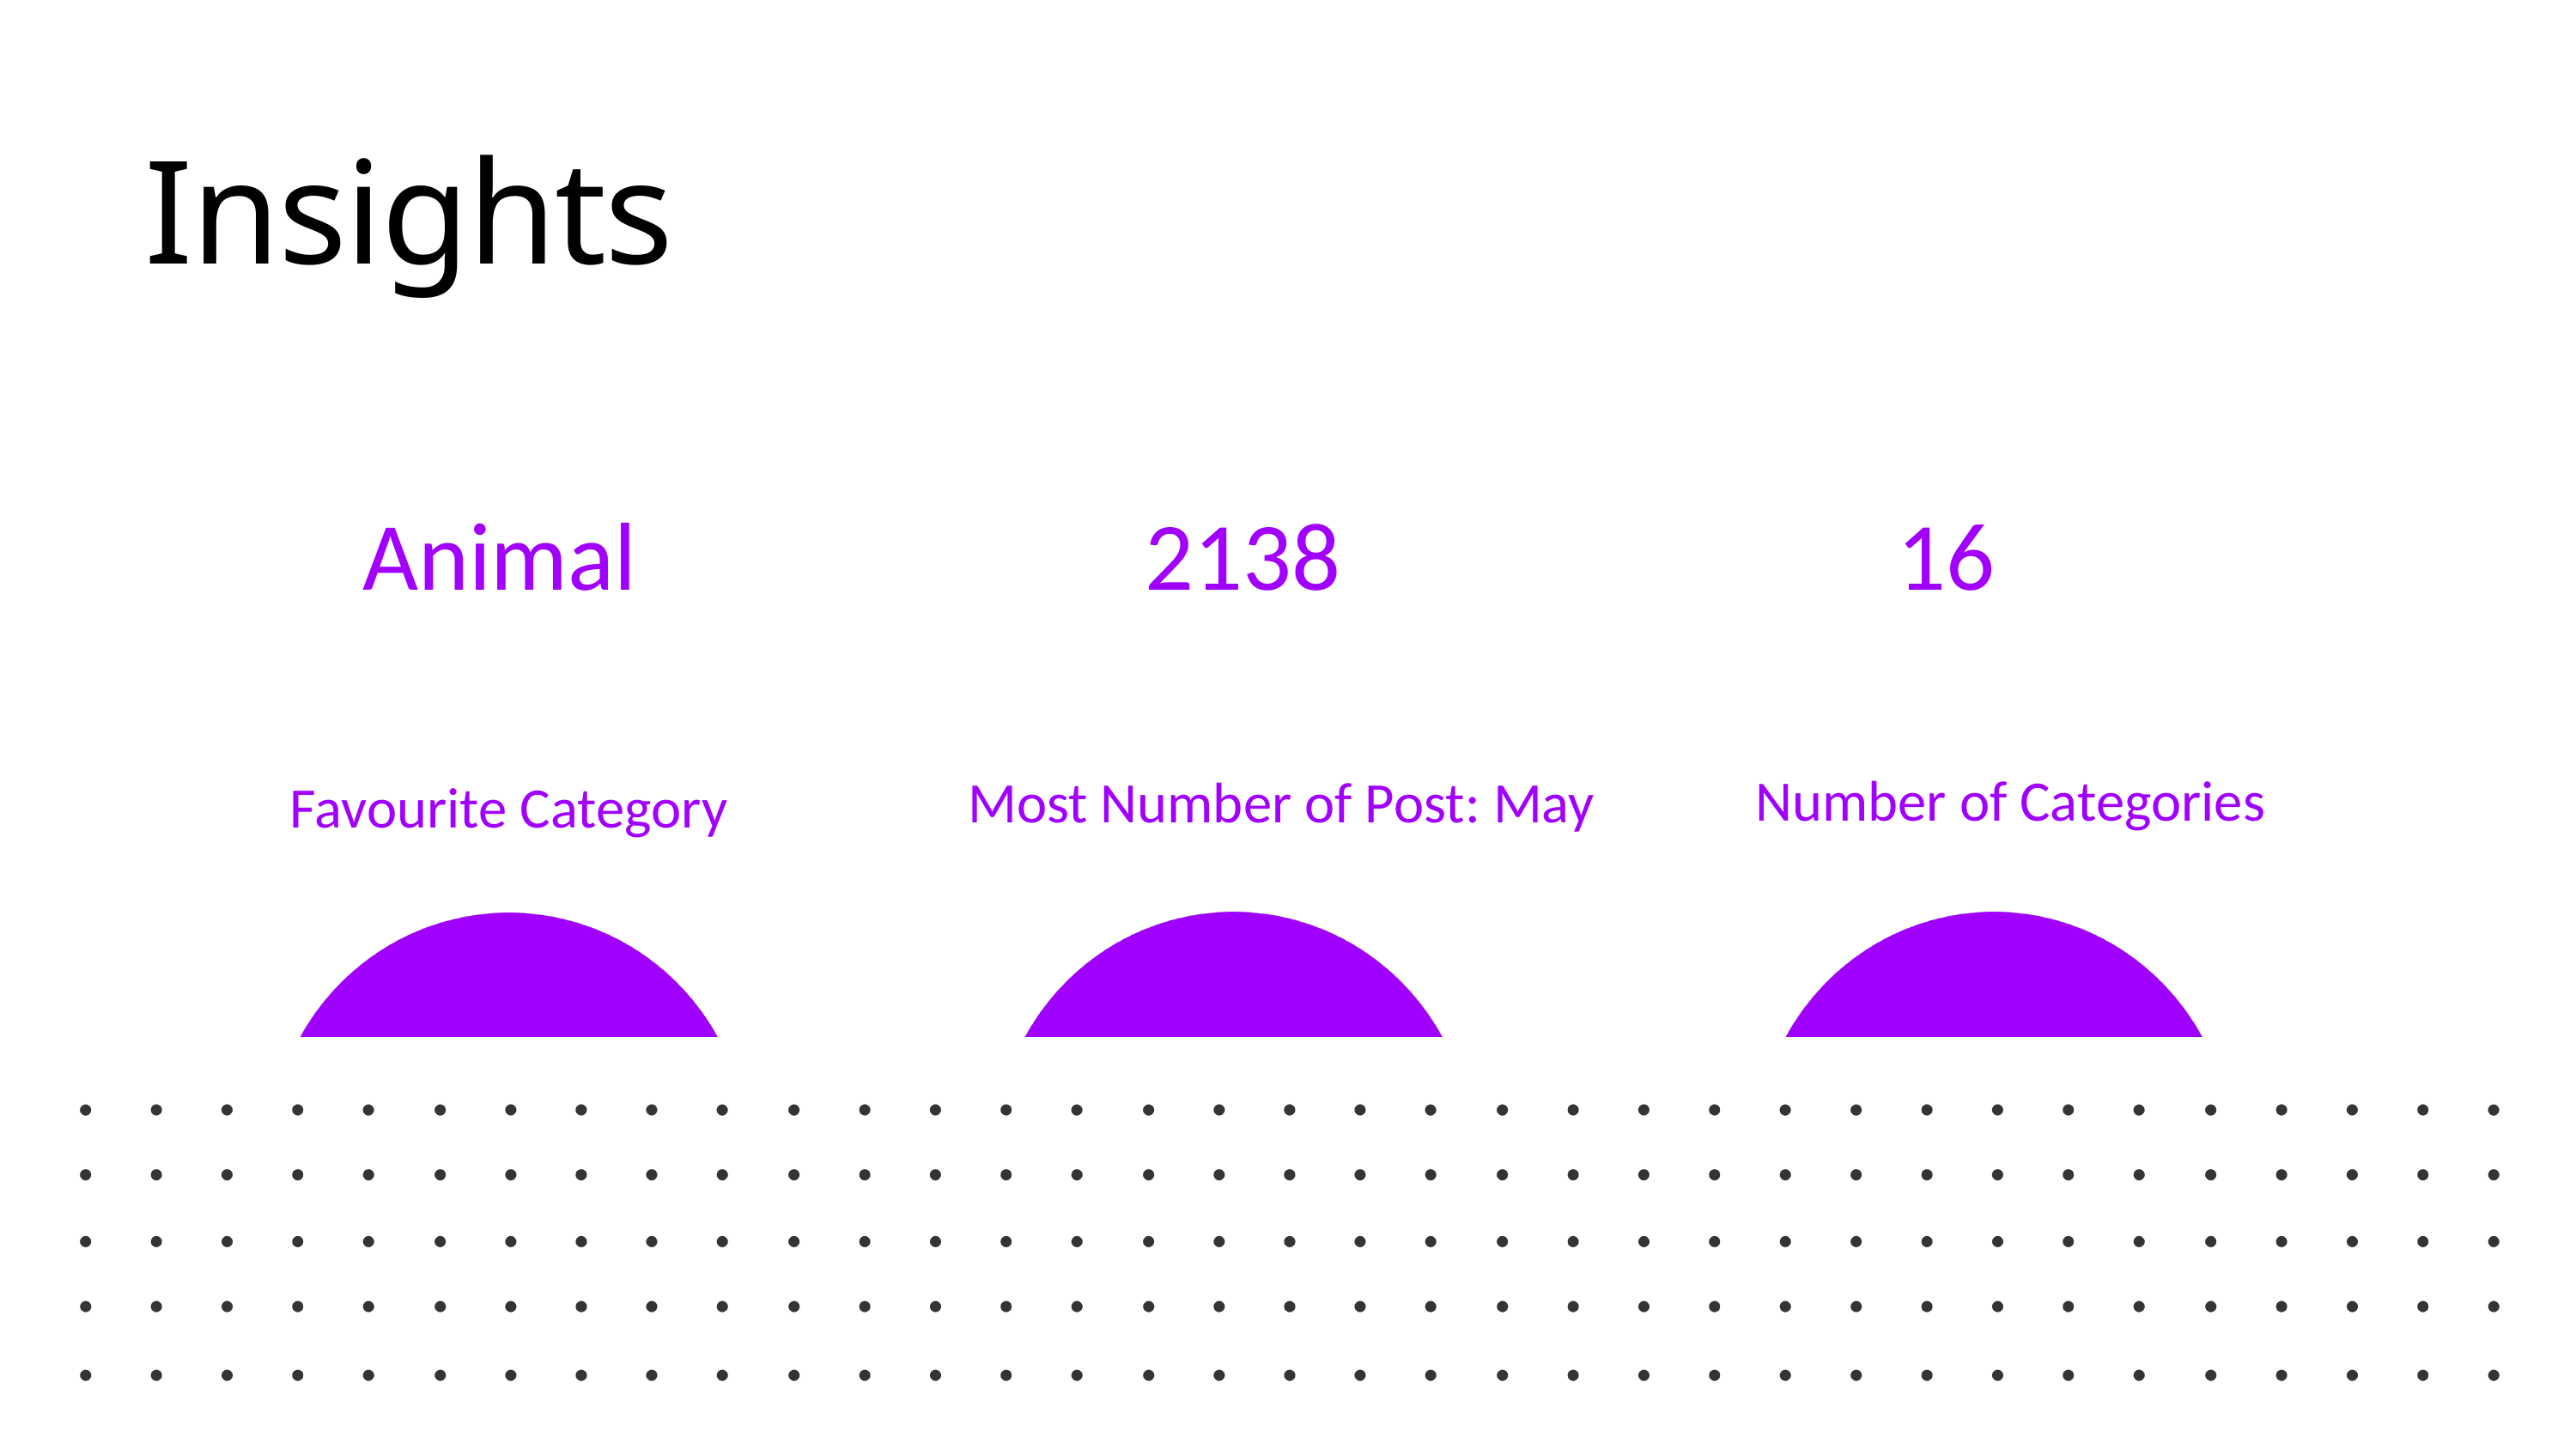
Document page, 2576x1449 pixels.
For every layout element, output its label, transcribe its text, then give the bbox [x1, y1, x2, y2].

text_box Animal [349, 487, 668, 615]
picture [1024, 912, 1443, 1037]
picture [299, 912, 719, 1037]
text_box Insights [144, 121, 799, 294]
title Favourite Category [0, 724, 1089, 886]
text_box Number of Categories [1742, 757, 2486, 839]
text_box 2138 [1132, 487, 1416, 615]
picture [1784, 912, 2204, 1037]
text_box 16 [1884, 487, 2567, 615]
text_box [72, 1099, 2504, 1385]
text_box Most Number of Post: May [955, 759, 2220, 880]
